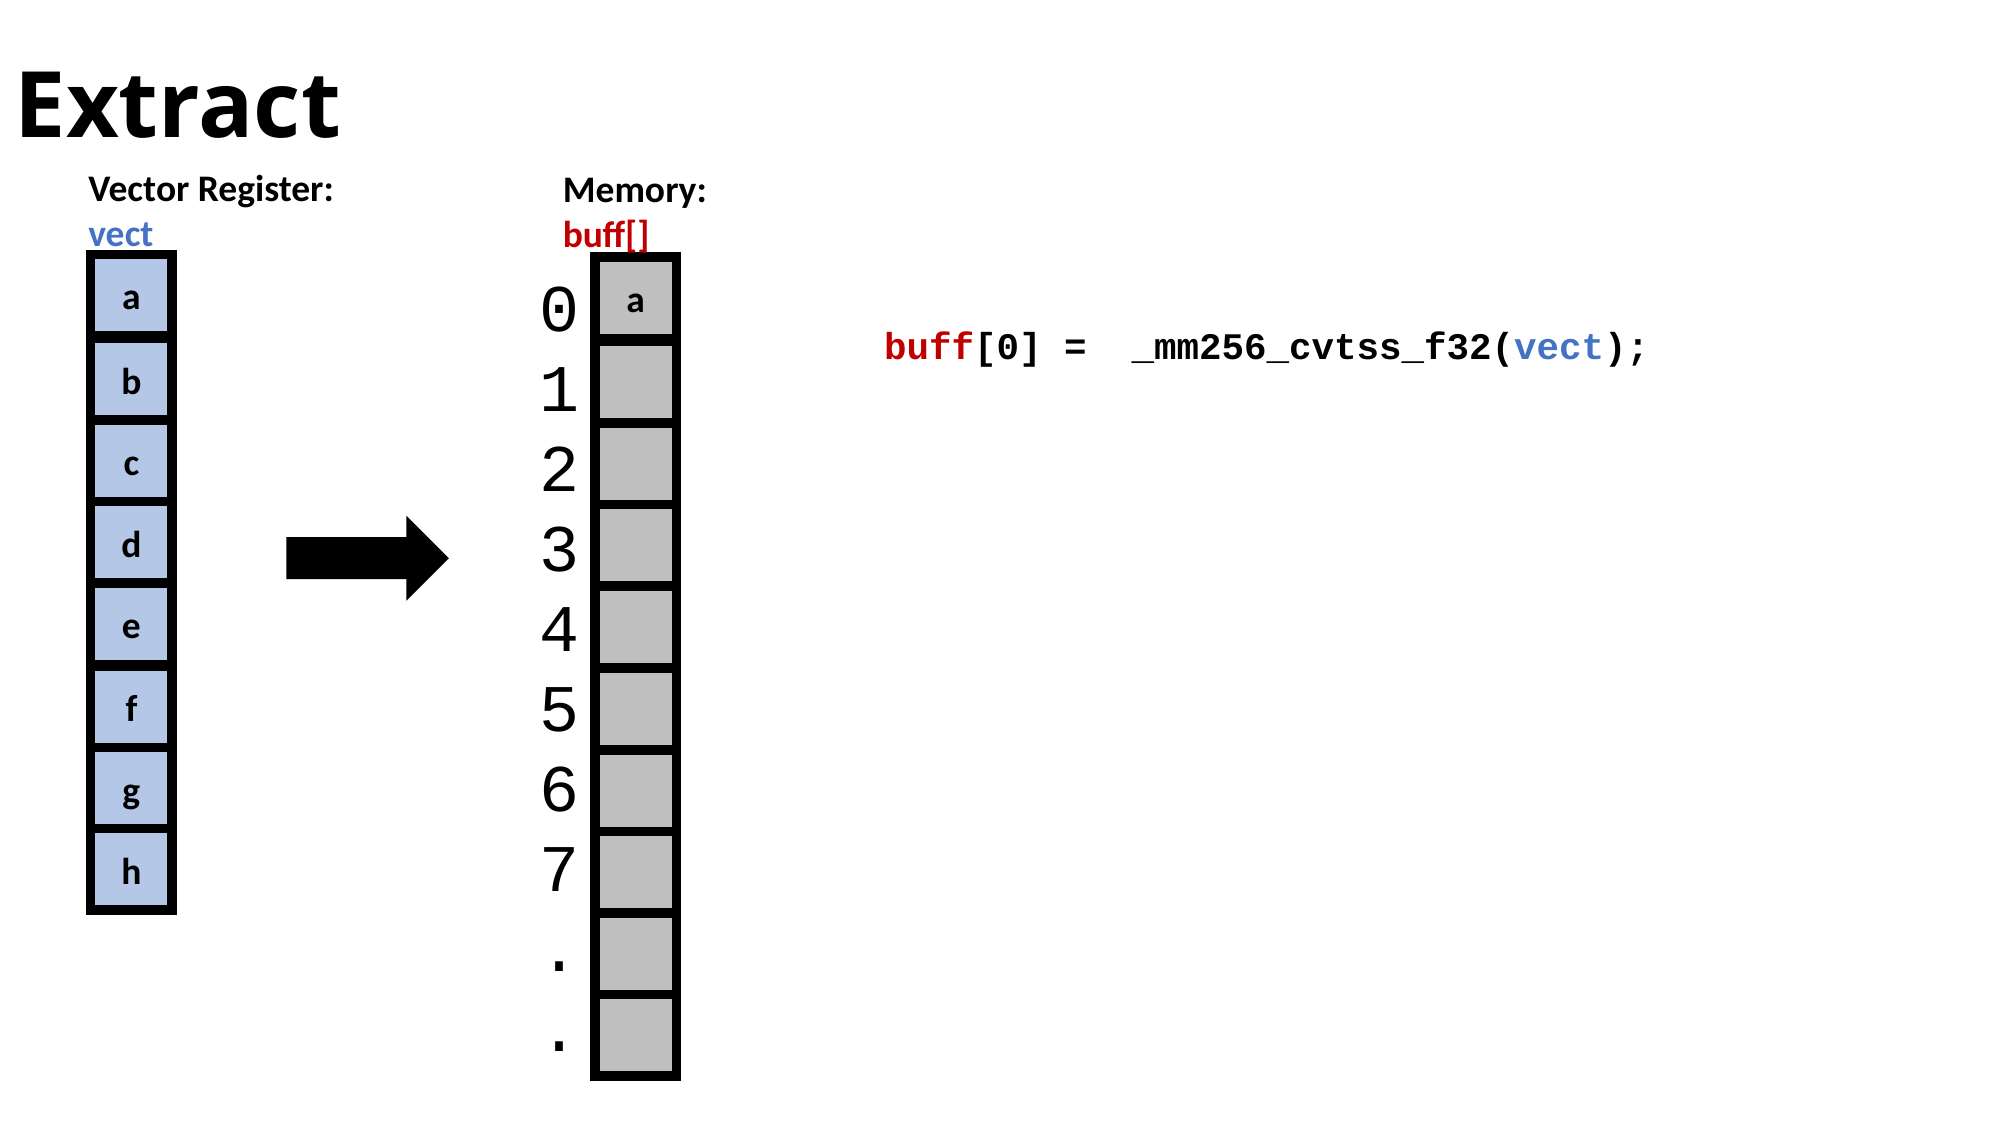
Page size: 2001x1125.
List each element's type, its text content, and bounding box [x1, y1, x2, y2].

title Extract [0, 0, 1725, 217]
text_box a [606, 263, 677, 340]
text_box [606, 340, 677, 422]
text_box [606, 422, 677, 503]
text_box [286, 515, 449, 601]
text_box d [90, 501, 173, 582]
text_box a [90, 253, 173, 337]
text_box Vector Register: vect [73, 156, 378, 262]
text_box Memory: buff[] [547, 157, 723, 263]
text_box [606, 831, 677, 912]
text_box [606, 912, 677, 994]
text_box 0 1 2 3 4 5 6 7 . . [524, 257, 606, 1073]
text_box g [90, 746, 173, 828]
text_box [606, 749, 677, 831]
text_box [606, 668, 677, 749]
text_box c [90, 419, 173, 501]
text_box b [90, 338, 173, 419]
text_box f [90, 665, 173, 746]
text_box h [90, 828, 173, 911]
text_box [606, 503, 677, 585]
text_box [594, 994, 677, 1077]
text_box [606, 585, 677, 668]
text_box e [90, 582, 173, 665]
text_box buff[0] = _mm256_cvtss_f32(vect); [869, 314, 1880, 465]
